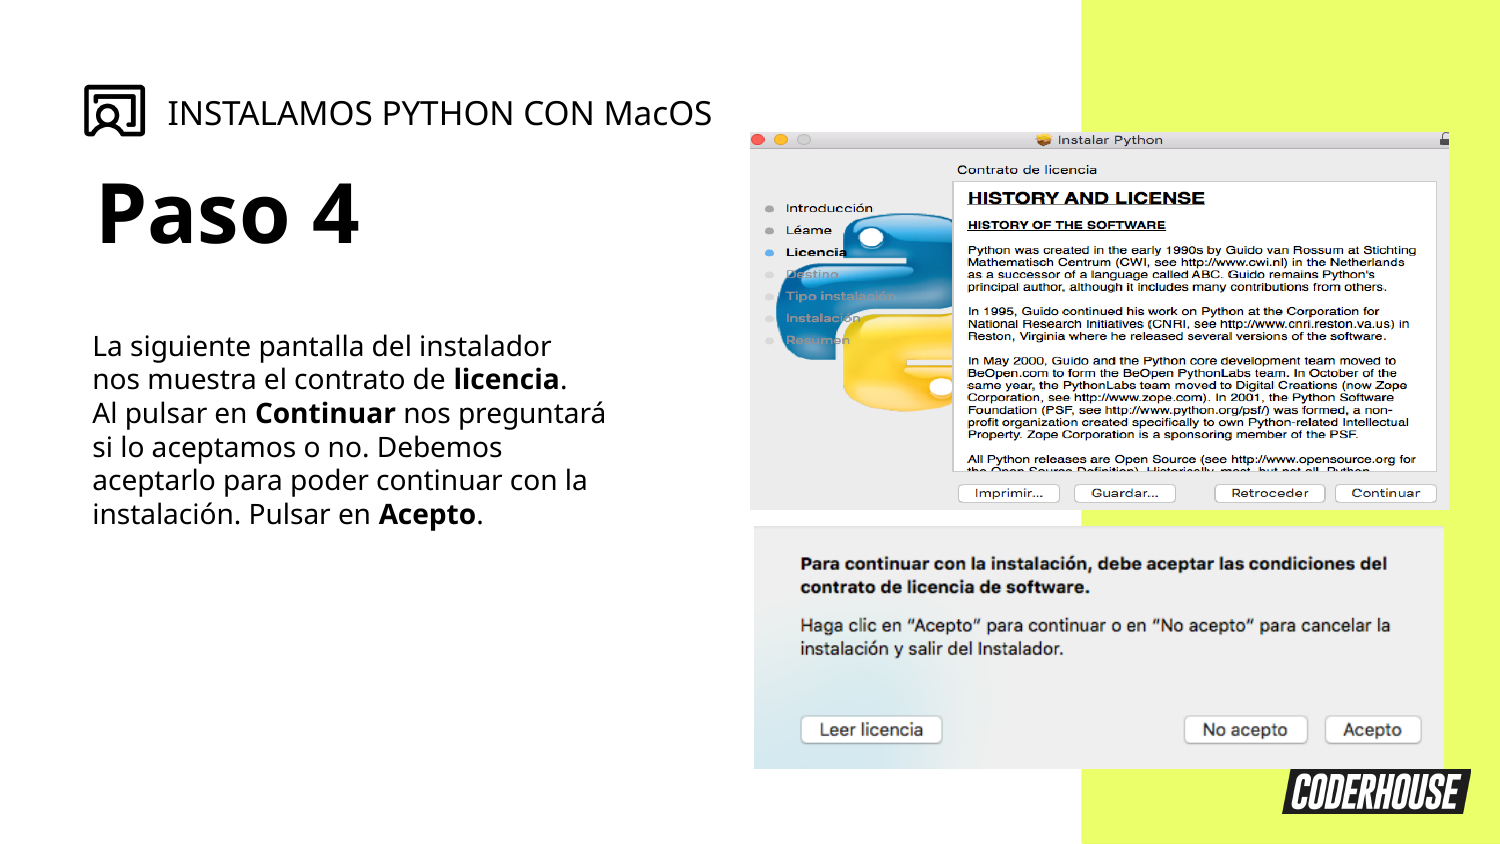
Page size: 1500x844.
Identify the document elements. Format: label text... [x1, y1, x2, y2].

text_box La siguiente pantalla del instalador nos muestra el contrato de licencia. Al pulsar en Continuar nos preguntará si lo aceptamos o no. Debemos aceptarlo para poder continuar con la instalación. Pulsar en Acepto. [77, 312, 622, 748]
picture [0, 0, 1471, 844]
text_box INSTALAMOS PYTHON CON MacOS [156, 76, 802, 147]
text_box Paso 4 [80, 156, 744, 277]
